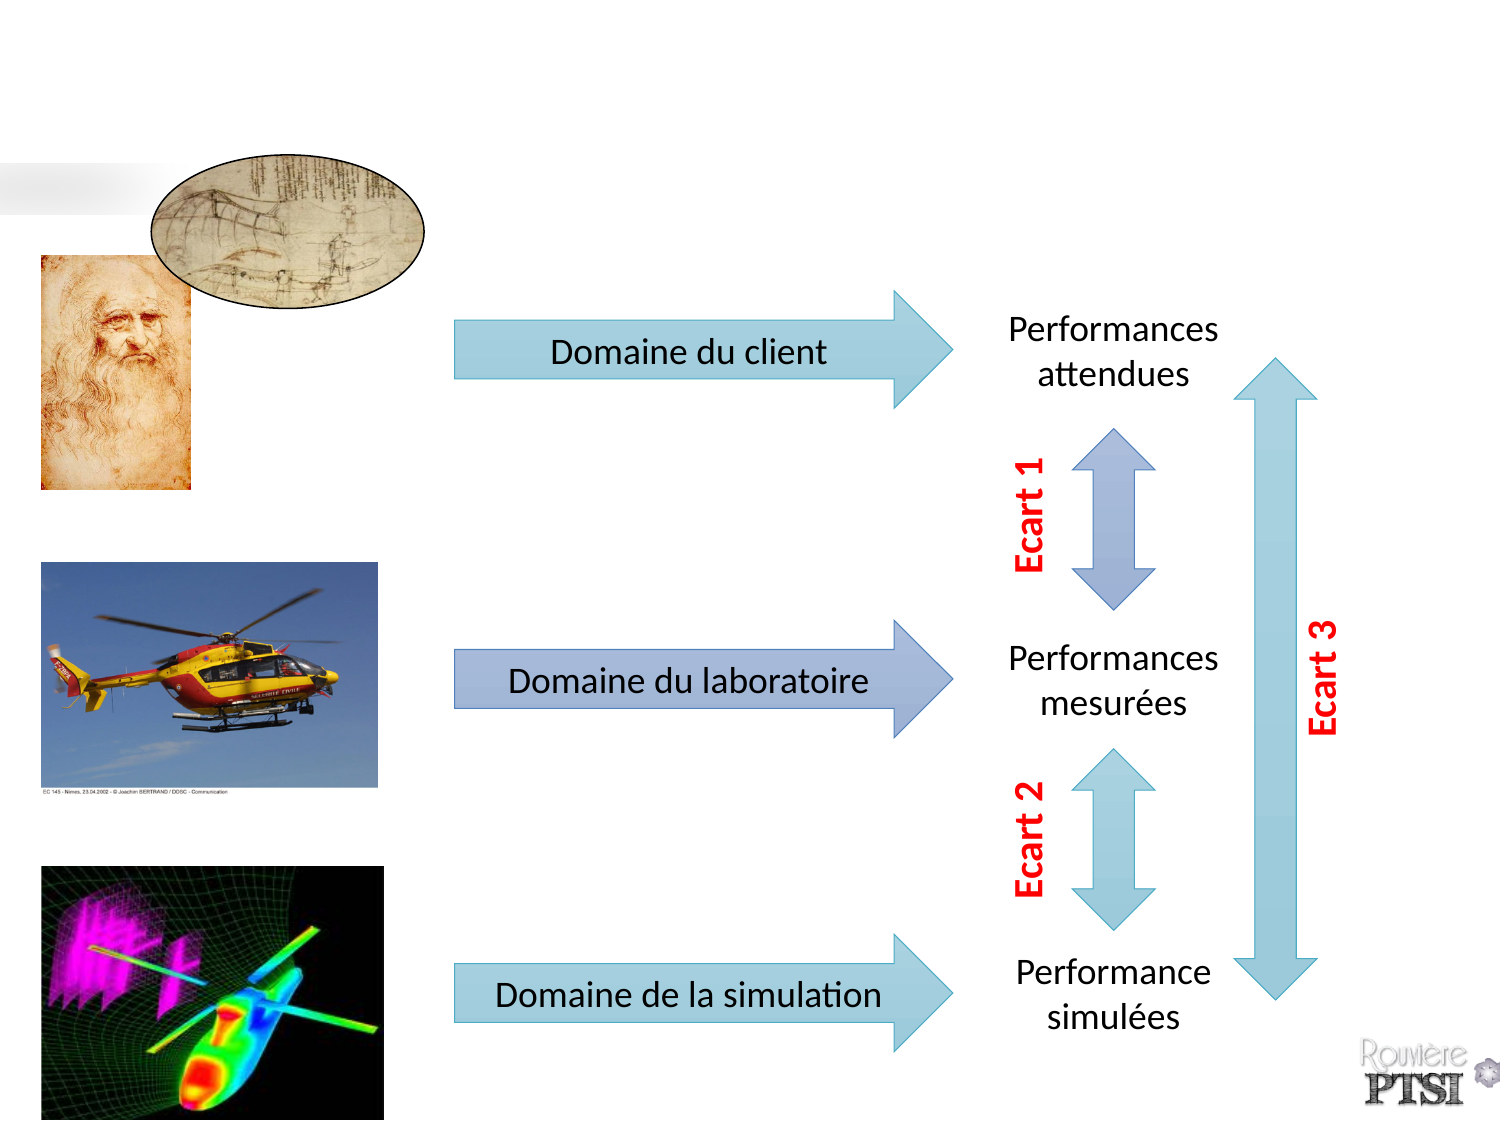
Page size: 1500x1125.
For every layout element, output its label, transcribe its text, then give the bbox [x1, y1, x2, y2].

text_box Performances attendues [993, 296, 1235, 402]
text_box Ecart 3 [1286, 519, 1352, 839]
picture [41, 562, 378, 796]
text_box Performances mesurées [993, 625, 1235, 731]
text_box Domaine du laboratoire [454, 618, 954, 739]
text_box Performance simulées [993, 939, 1235, 1045]
text_box [1232, 357, 1319, 1001]
picture [41, 154, 425, 490]
text_box Ecart 1 [993, 356, 1058, 676]
text_box Domaine de la simulation [454, 932, 954, 1054]
picture [41, 866, 384, 1120]
text_box Ecart 2 [993, 681, 1058, 1000]
text_box [1071, 748, 1157, 932]
text_box [1071, 427, 1157, 611]
text_box Domaine du client [454, 289, 954, 410]
picture [1359, 1037, 1500, 1109]
